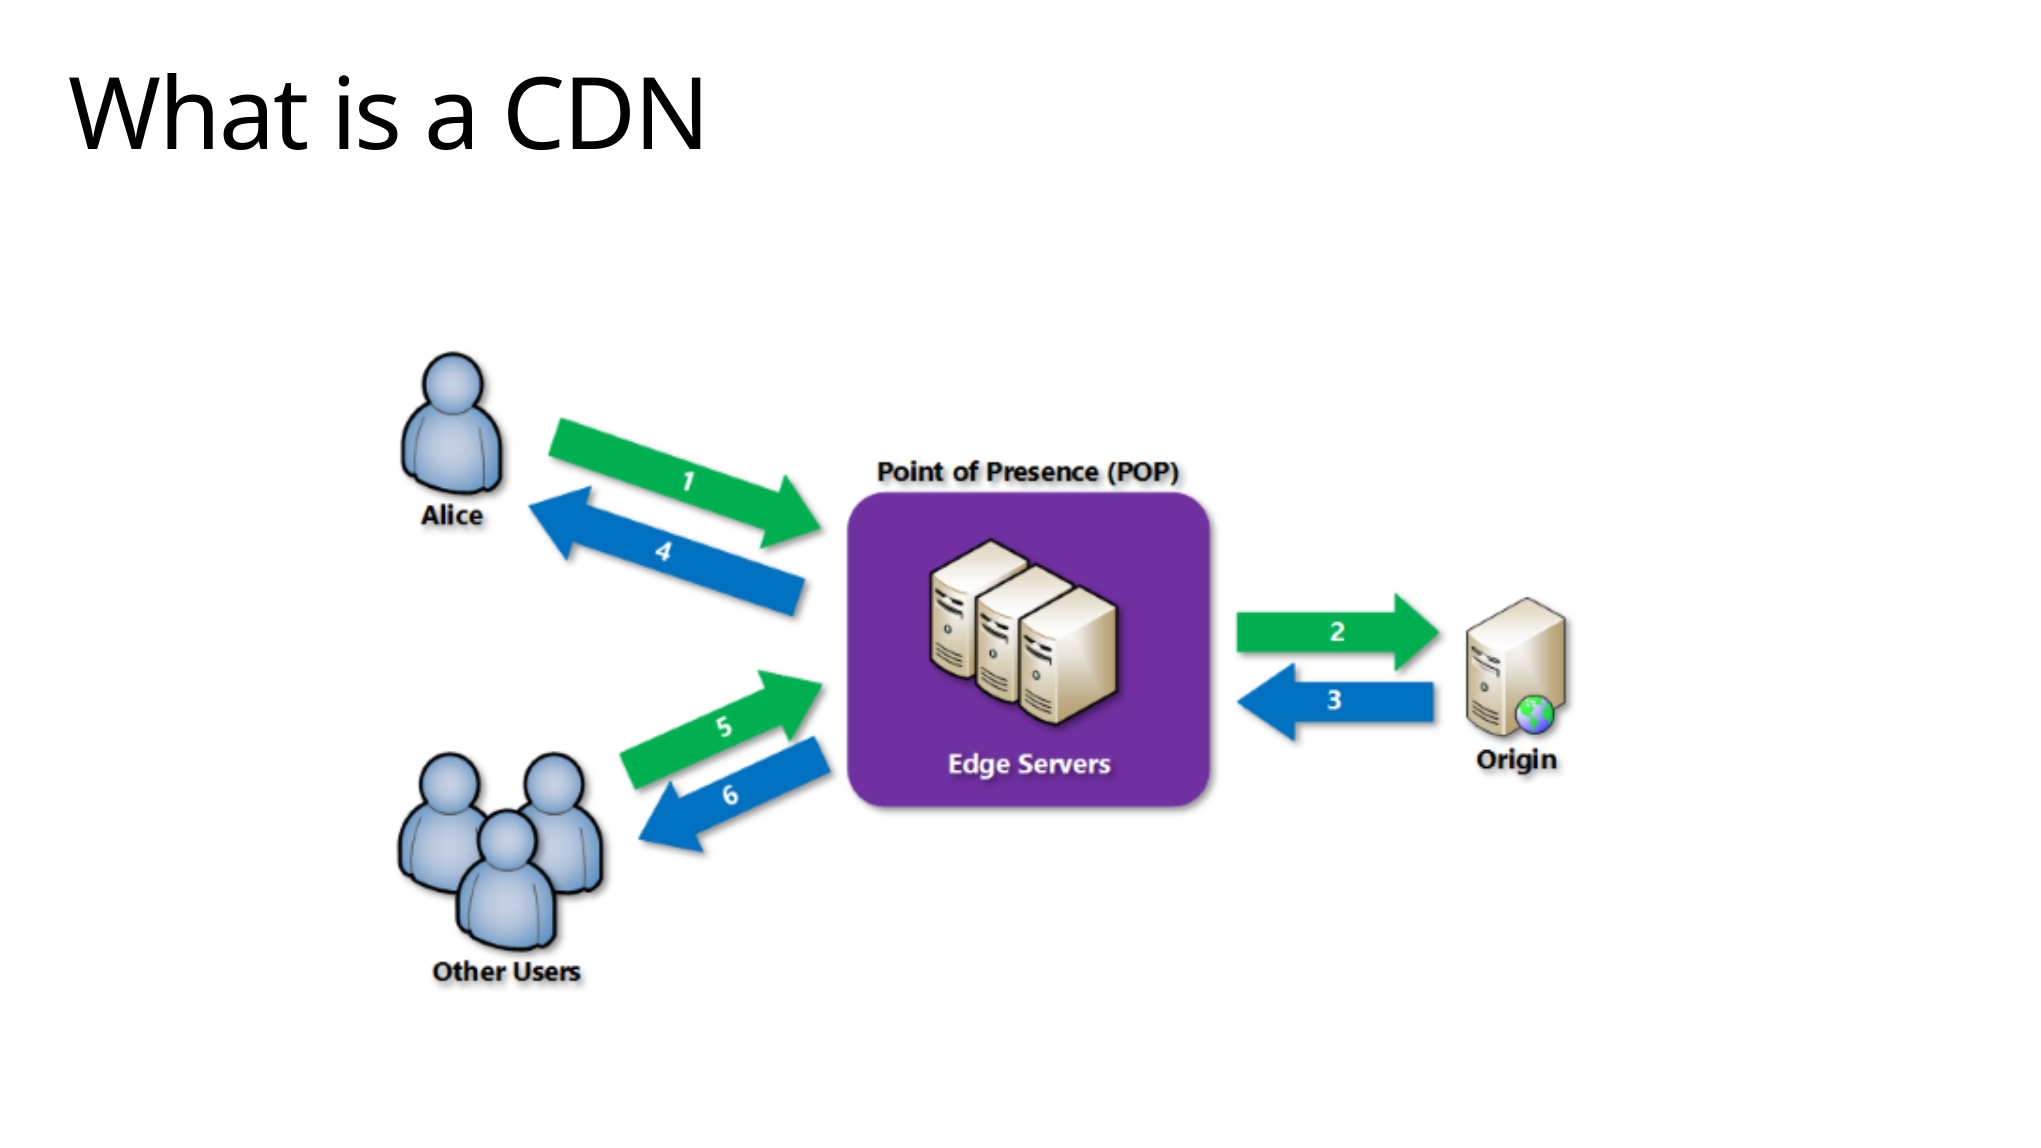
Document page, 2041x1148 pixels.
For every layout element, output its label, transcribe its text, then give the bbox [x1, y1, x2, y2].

picture [382, 348, 1583, 1015]
title What is a CDN [45, 48, 1996, 199]
